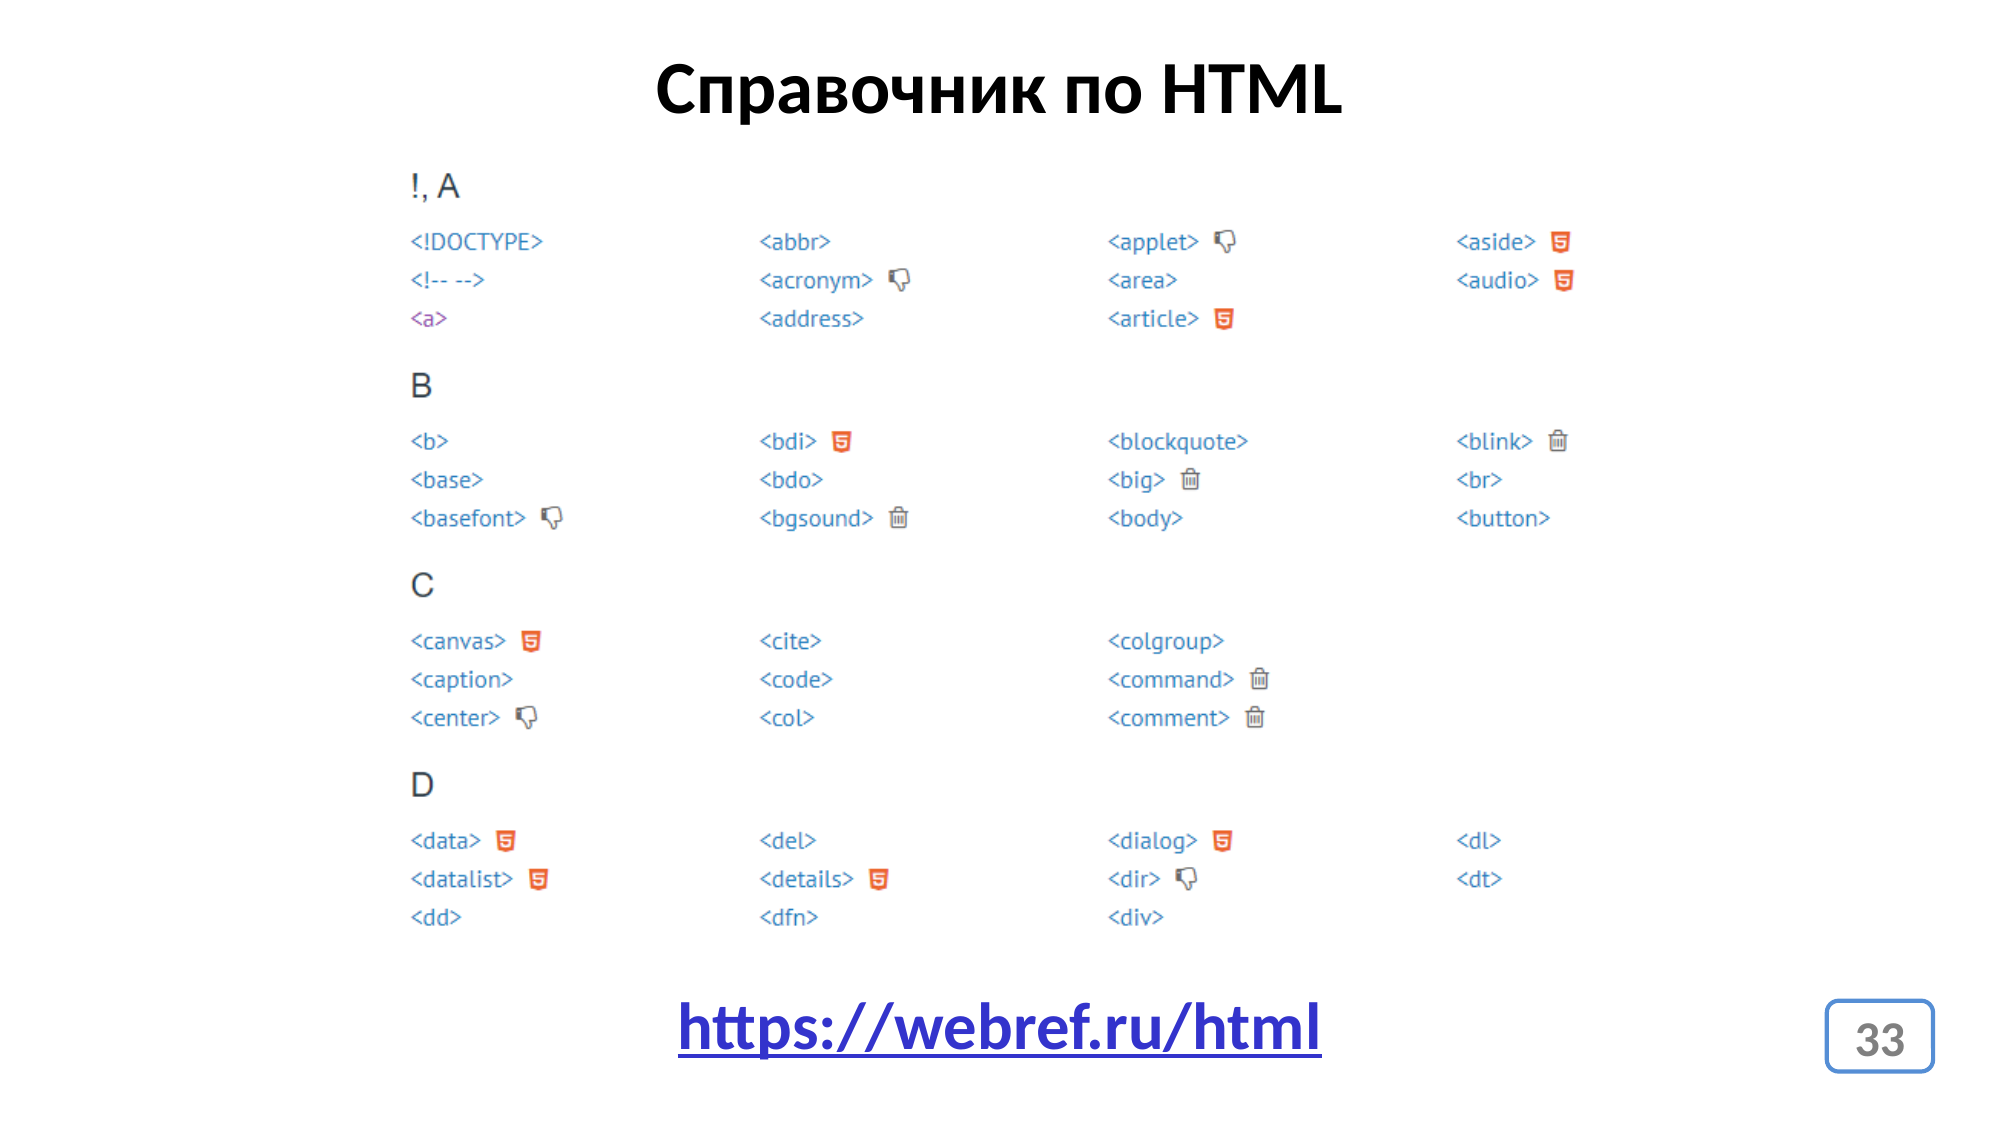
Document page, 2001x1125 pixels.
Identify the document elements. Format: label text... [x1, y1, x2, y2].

text_box Справочник по HTML [249, 31, 1750, 136]
picture [373, 152, 1679, 952]
text_box https://webref.ru/html [249, 975, 1750, 1070]
text_box 33 [1824, 998, 1936, 1074]
